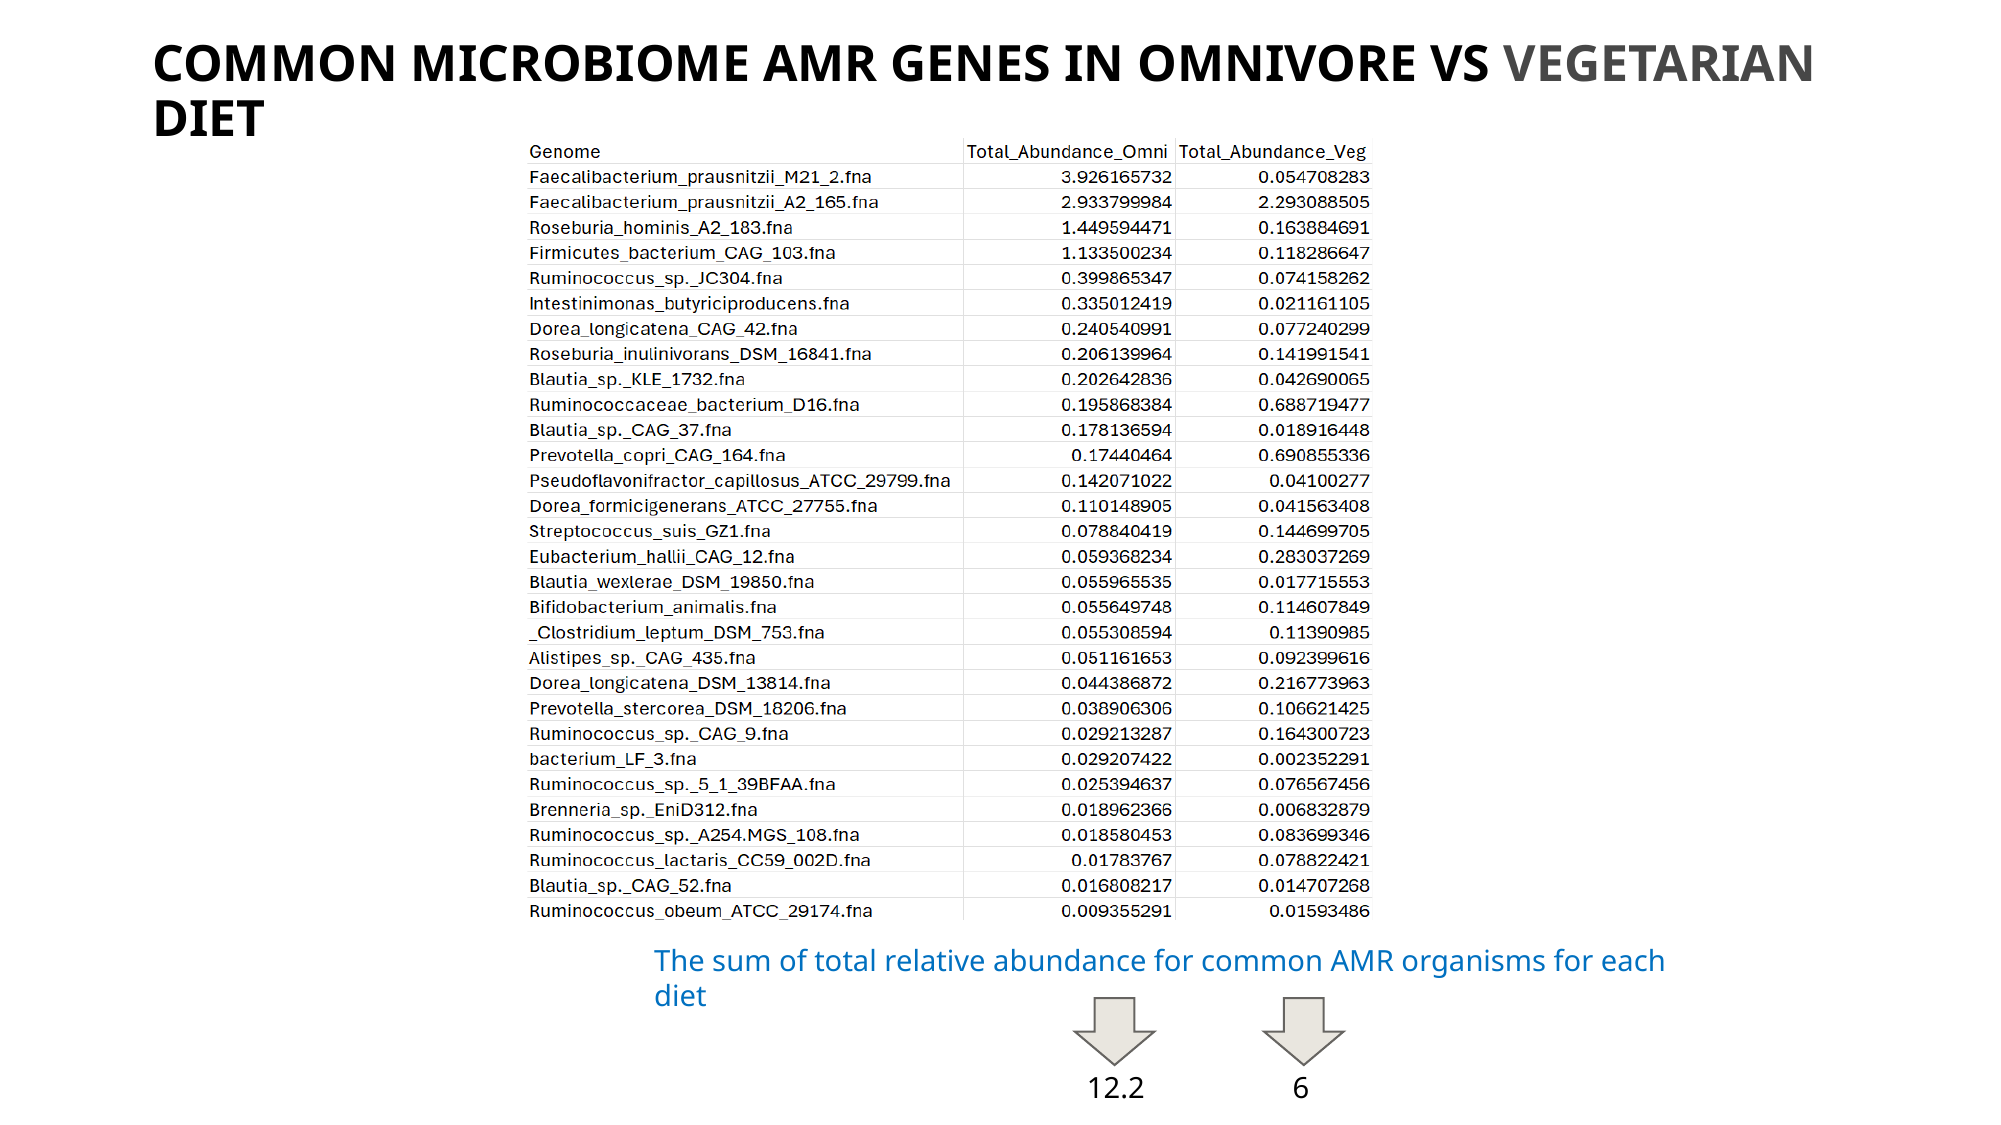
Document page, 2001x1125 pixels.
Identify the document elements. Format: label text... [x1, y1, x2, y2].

title Common microbiome AMR genes In omnivore Vs vegetarian diet [137, 59, 1863, 126]
text_box [1072, 1020, 1158, 1061]
text_box The sum of total relative abundance for common AMR organisms for each diet [639, 935, 1686, 1020]
text_box [1261, 1020, 1347, 1061]
text_box 12.2 [1072, 1061, 1163, 1112]
text_box 6 [1278, 1061, 1410, 1112]
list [527, 138, 1373, 924]
